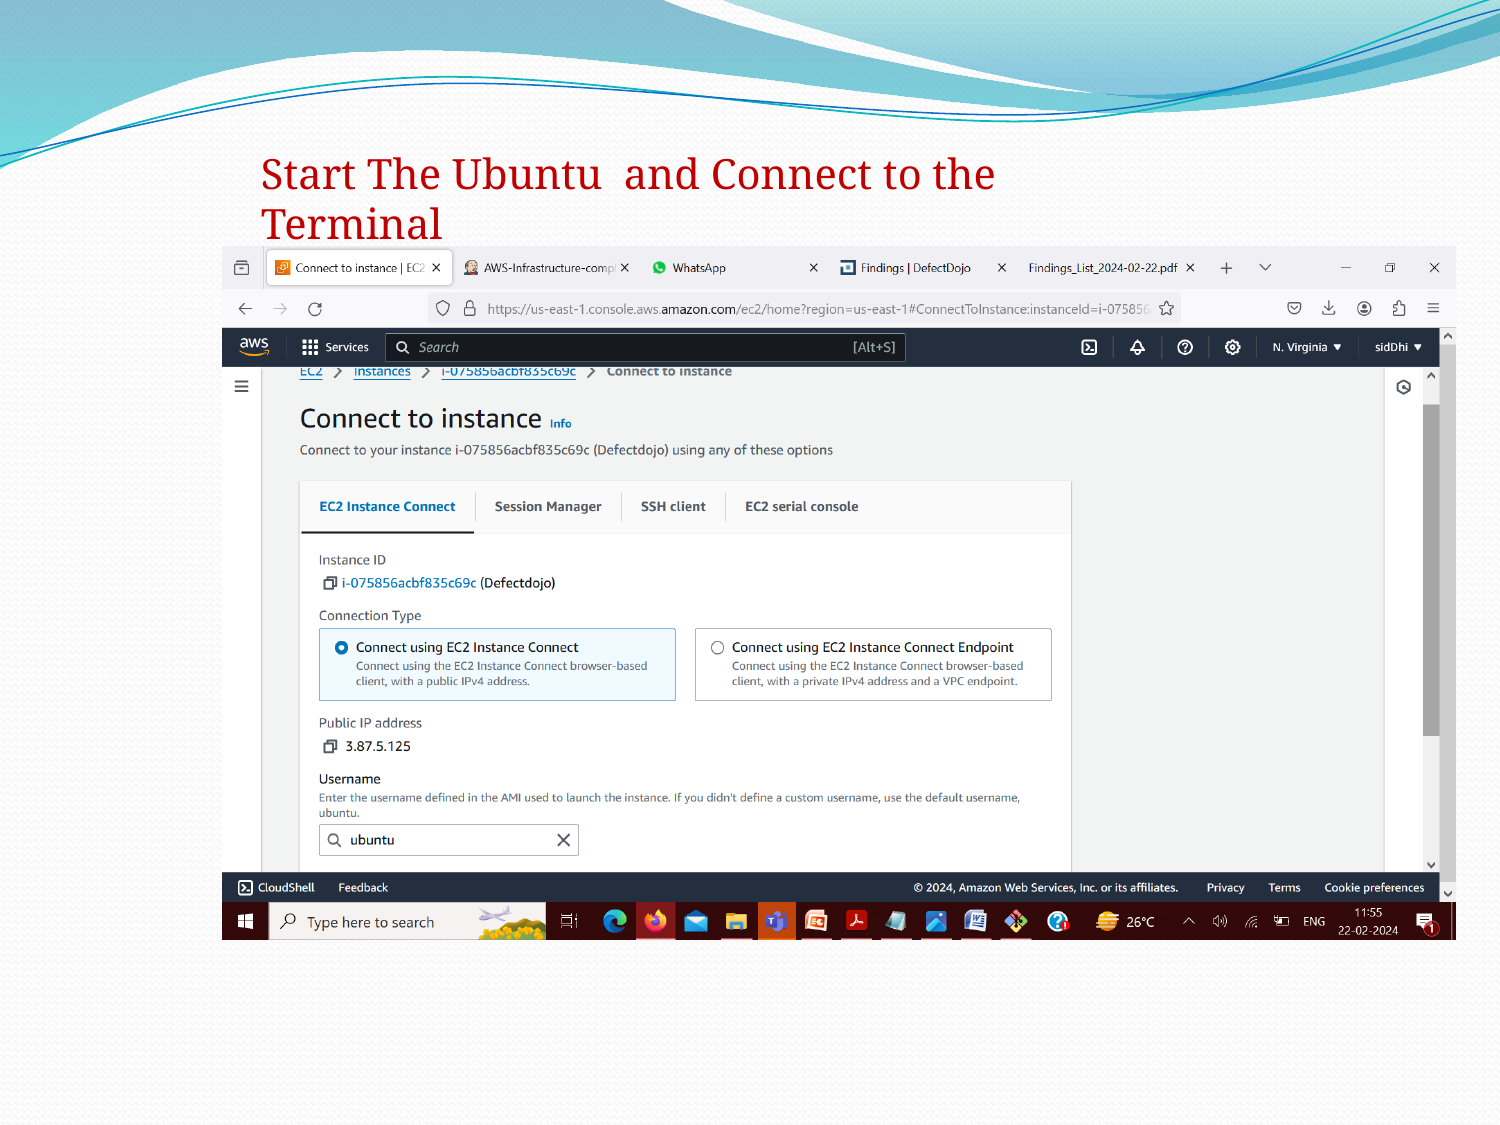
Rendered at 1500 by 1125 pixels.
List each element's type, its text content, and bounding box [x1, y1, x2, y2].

text_box Start The Ubuntu and Connect to the Terminal [246, 140, 1137, 245]
picture [222, 245, 1456, 940]
